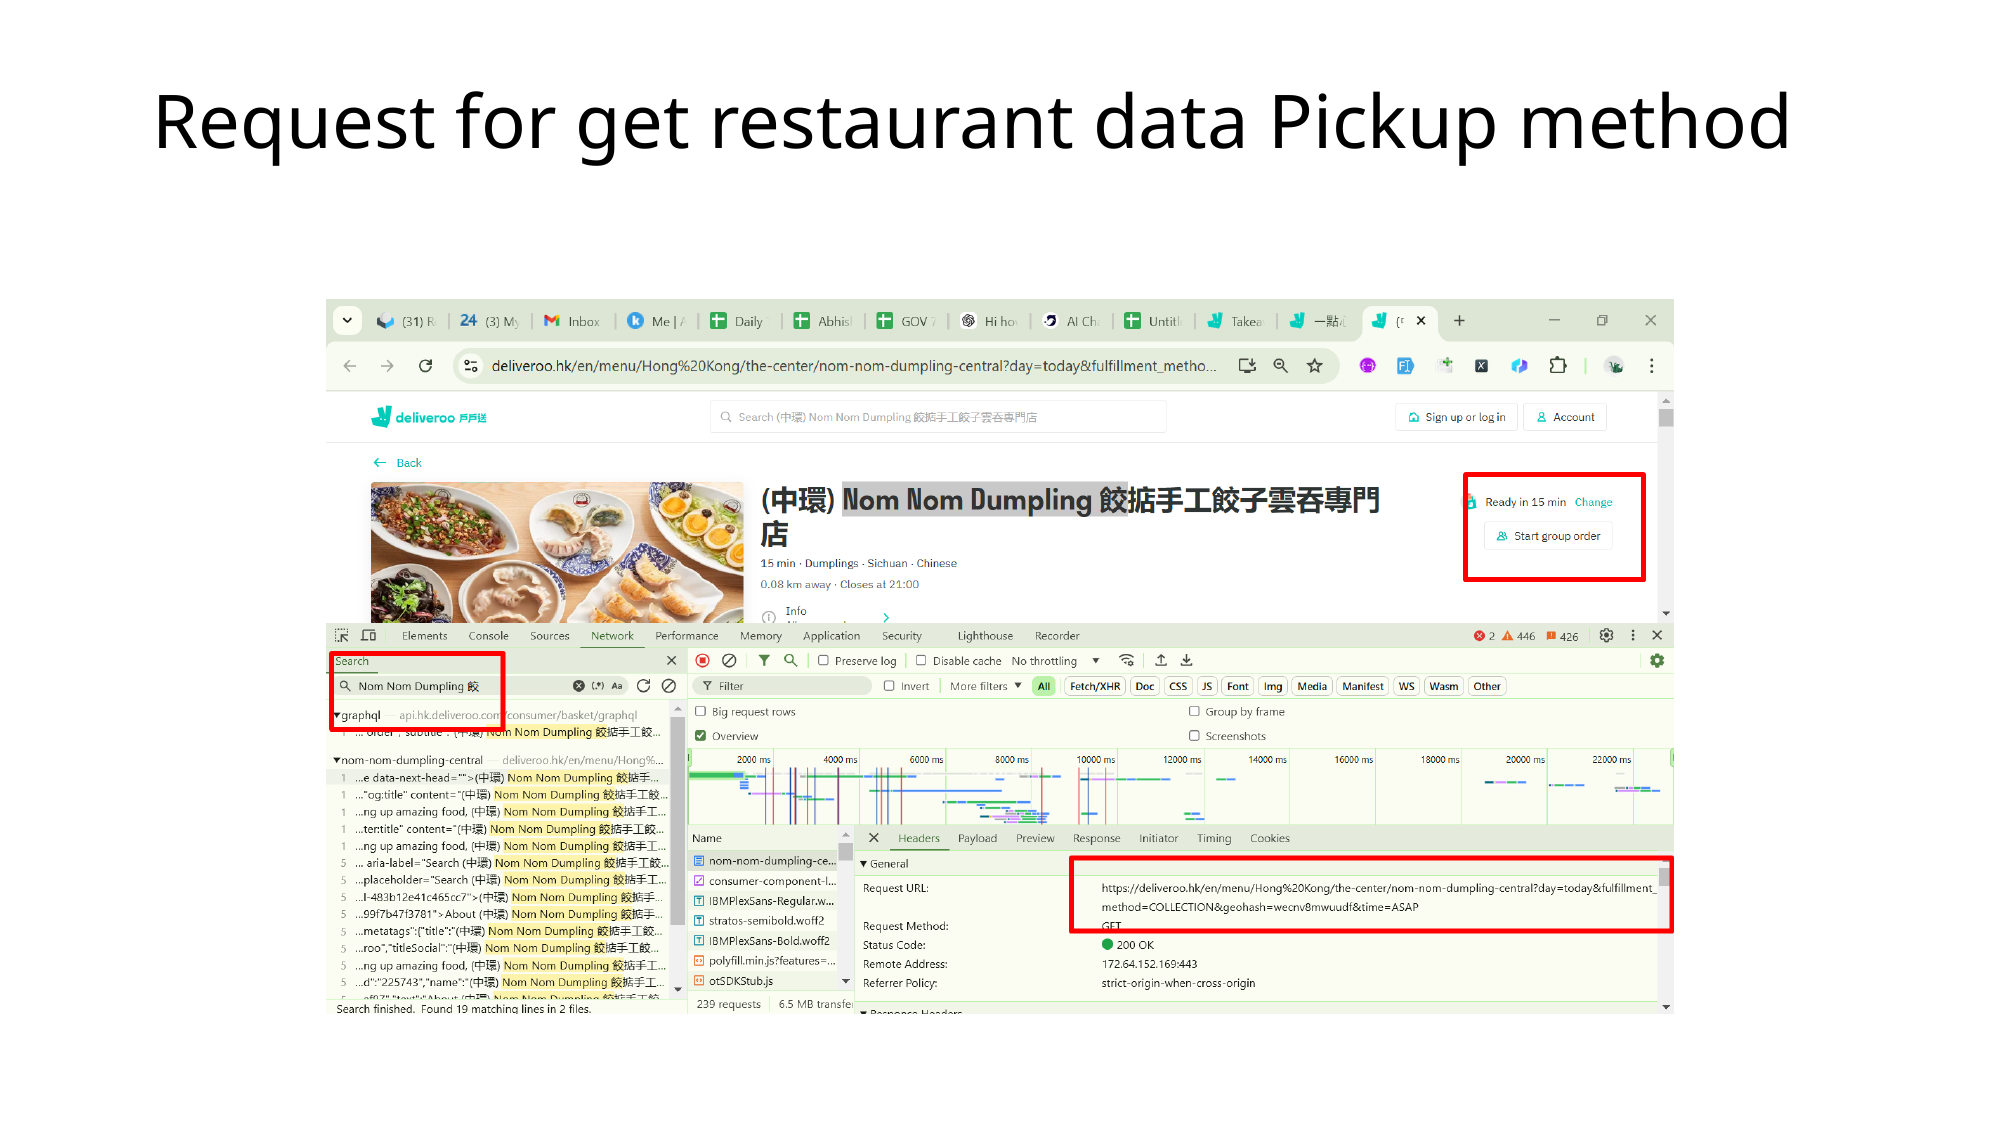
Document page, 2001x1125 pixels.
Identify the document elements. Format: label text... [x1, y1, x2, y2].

title Request for get restaurant data Pickup method [137, 59, 1863, 278]
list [326, 299, 1674, 1014]
